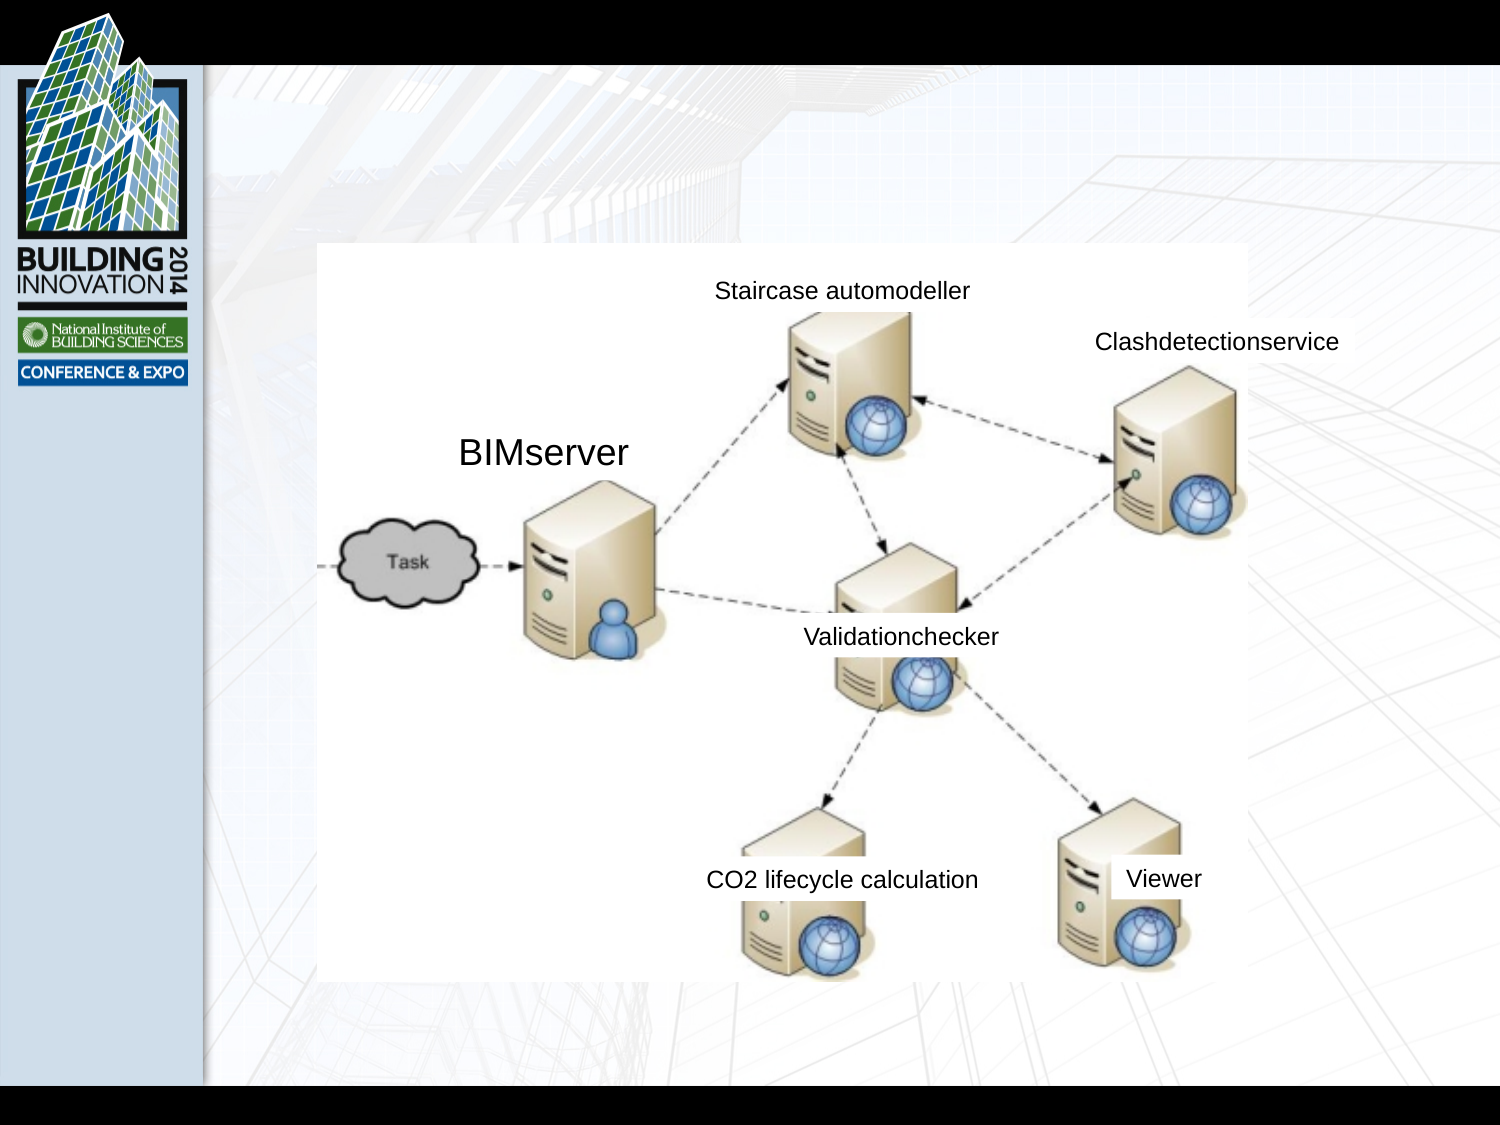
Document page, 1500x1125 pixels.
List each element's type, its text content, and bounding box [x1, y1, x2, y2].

text_box Clashdetectionservice [1253, 318, 1356, 363]
picture [0, 0, 1500, 1125]
